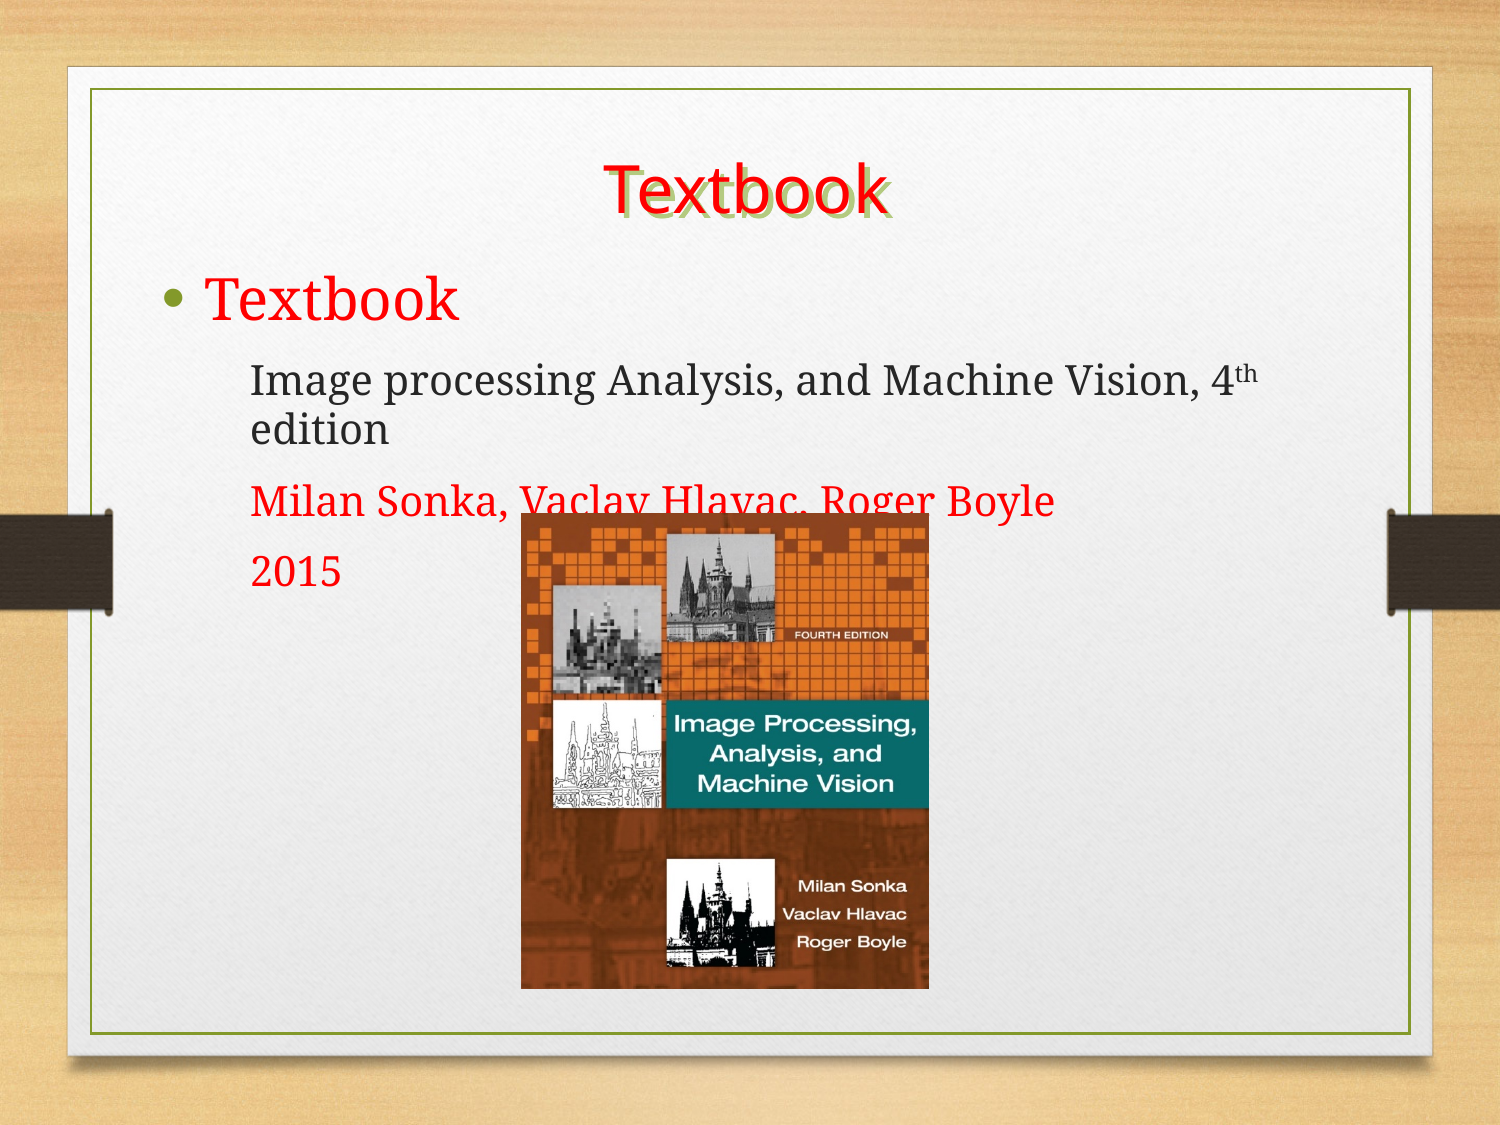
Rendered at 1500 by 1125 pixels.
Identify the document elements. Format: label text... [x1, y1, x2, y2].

picture [0, 0, 1500, 1125]
text_box Textbook [588, 139, 905, 235]
text_box Textbook Image processing Analysis, and Machine Vision, 4th edition Milan Sonka, Vaclav Hlavac, Roger Boyle 2015 [146, 255, 1382, 989]
